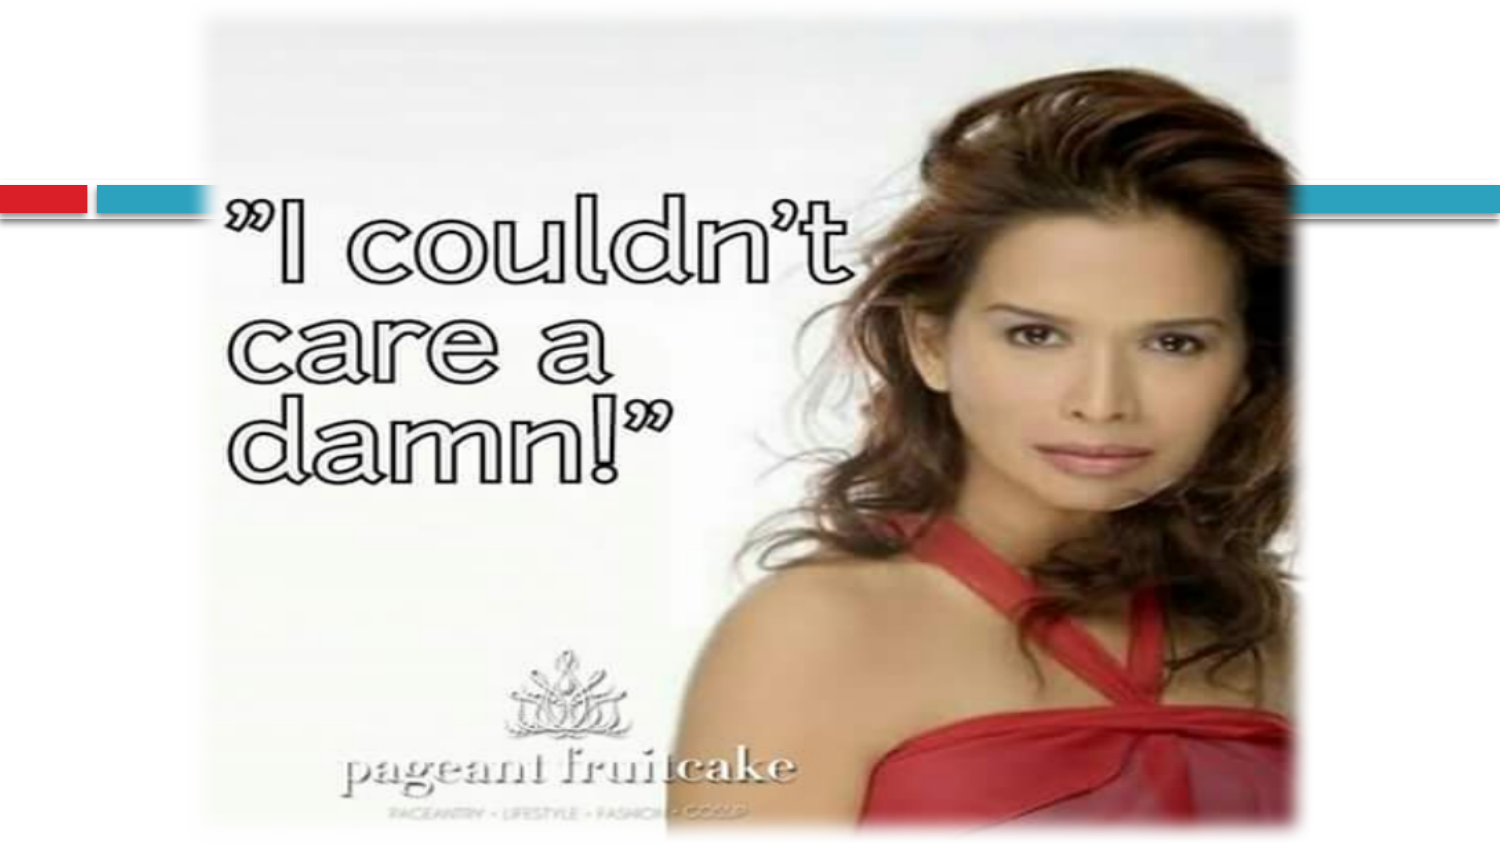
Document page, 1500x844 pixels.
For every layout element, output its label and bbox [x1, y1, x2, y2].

picture [187, 0, 1313, 844]
